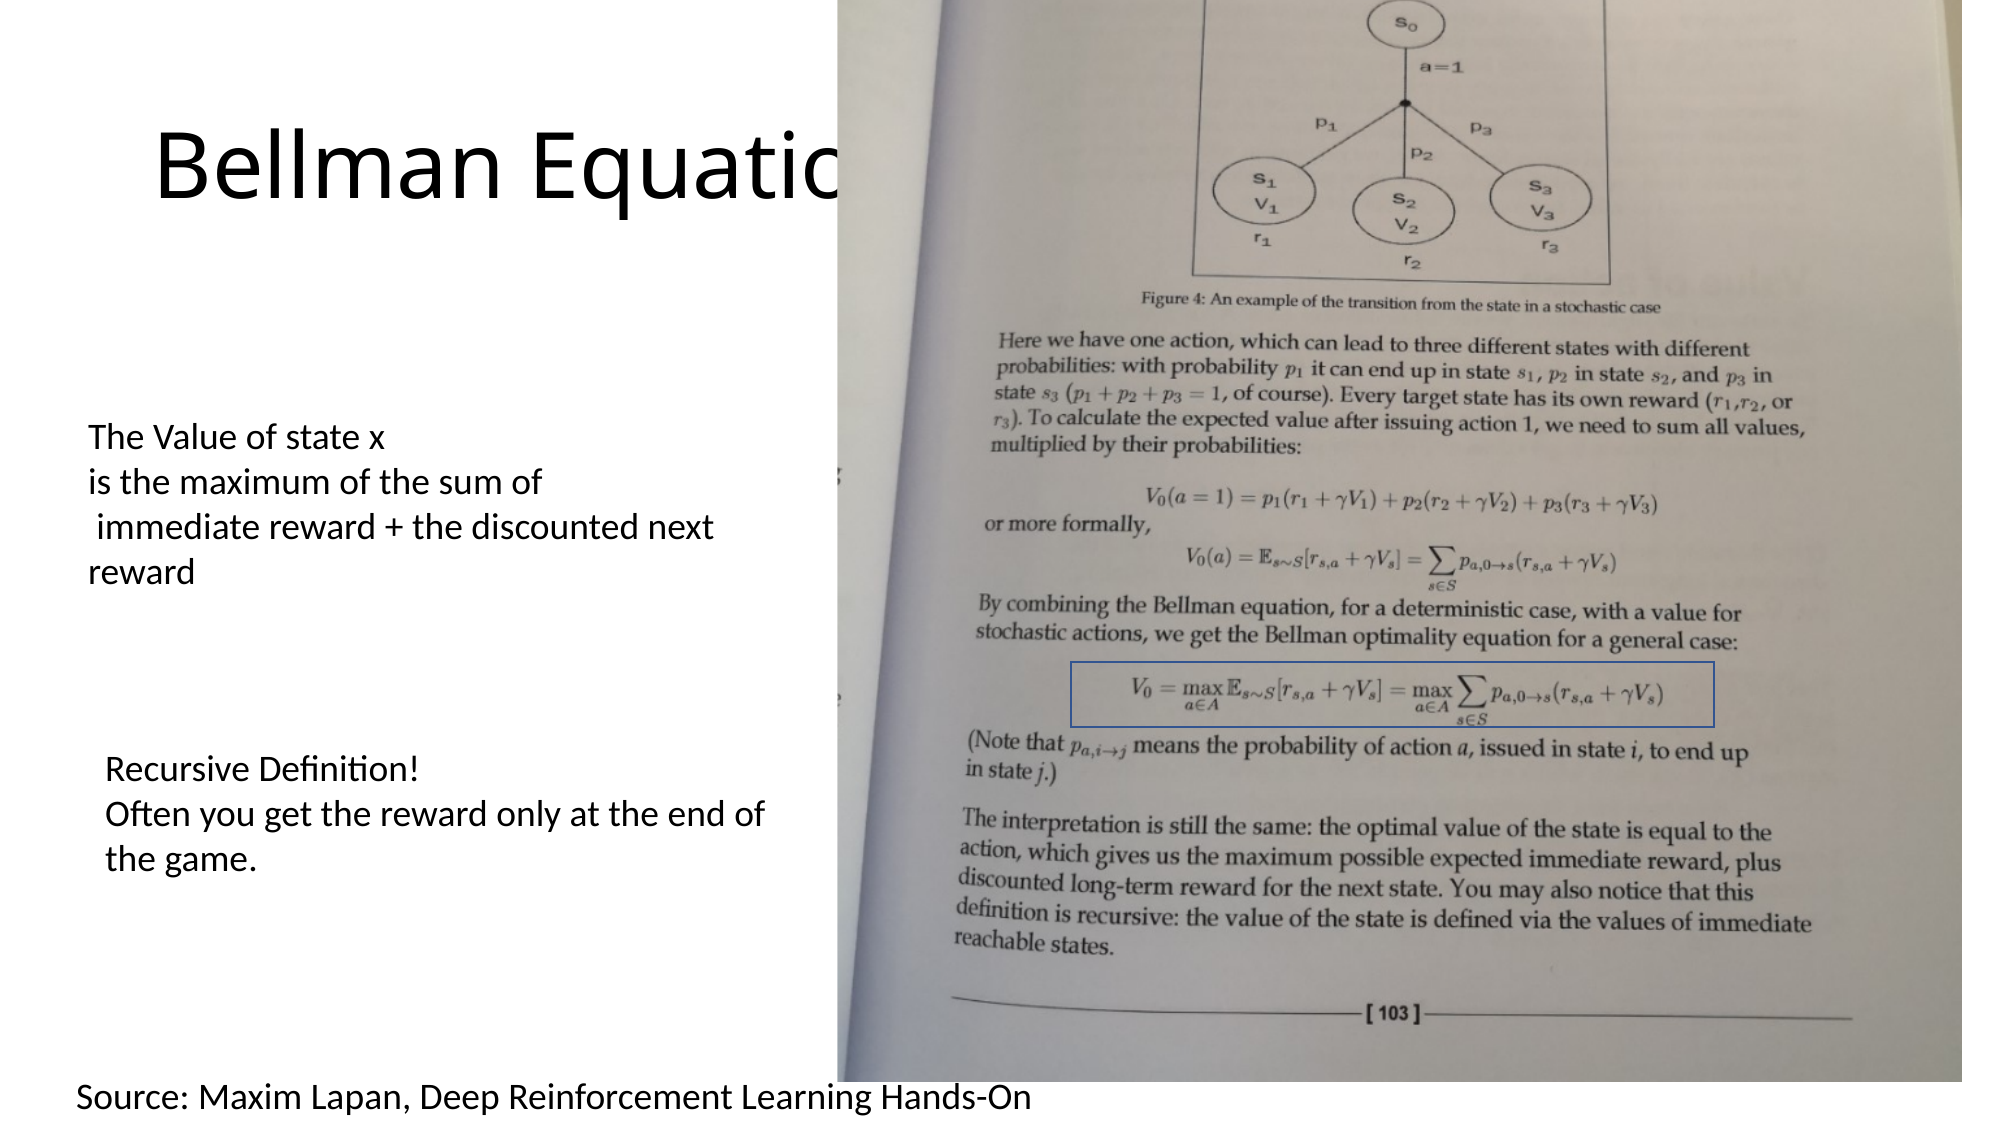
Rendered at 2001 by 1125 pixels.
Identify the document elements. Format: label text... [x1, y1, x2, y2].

title Bellman Equation [137, 59, 648, 278]
text_box The Value of state x is the maximum of the sum of immediate reward + the discounted next reward [73, 404, 648, 645]
text_box Source: Maxim Lapan, Deep Reinforcement Learning Hands-On [61, 1064, 1048, 1125]
picture [648, 0, 2000, 1080]
text_box Recursive Definition! Often you get the reward only at the end of the game. [90, 736, 782, 932]
